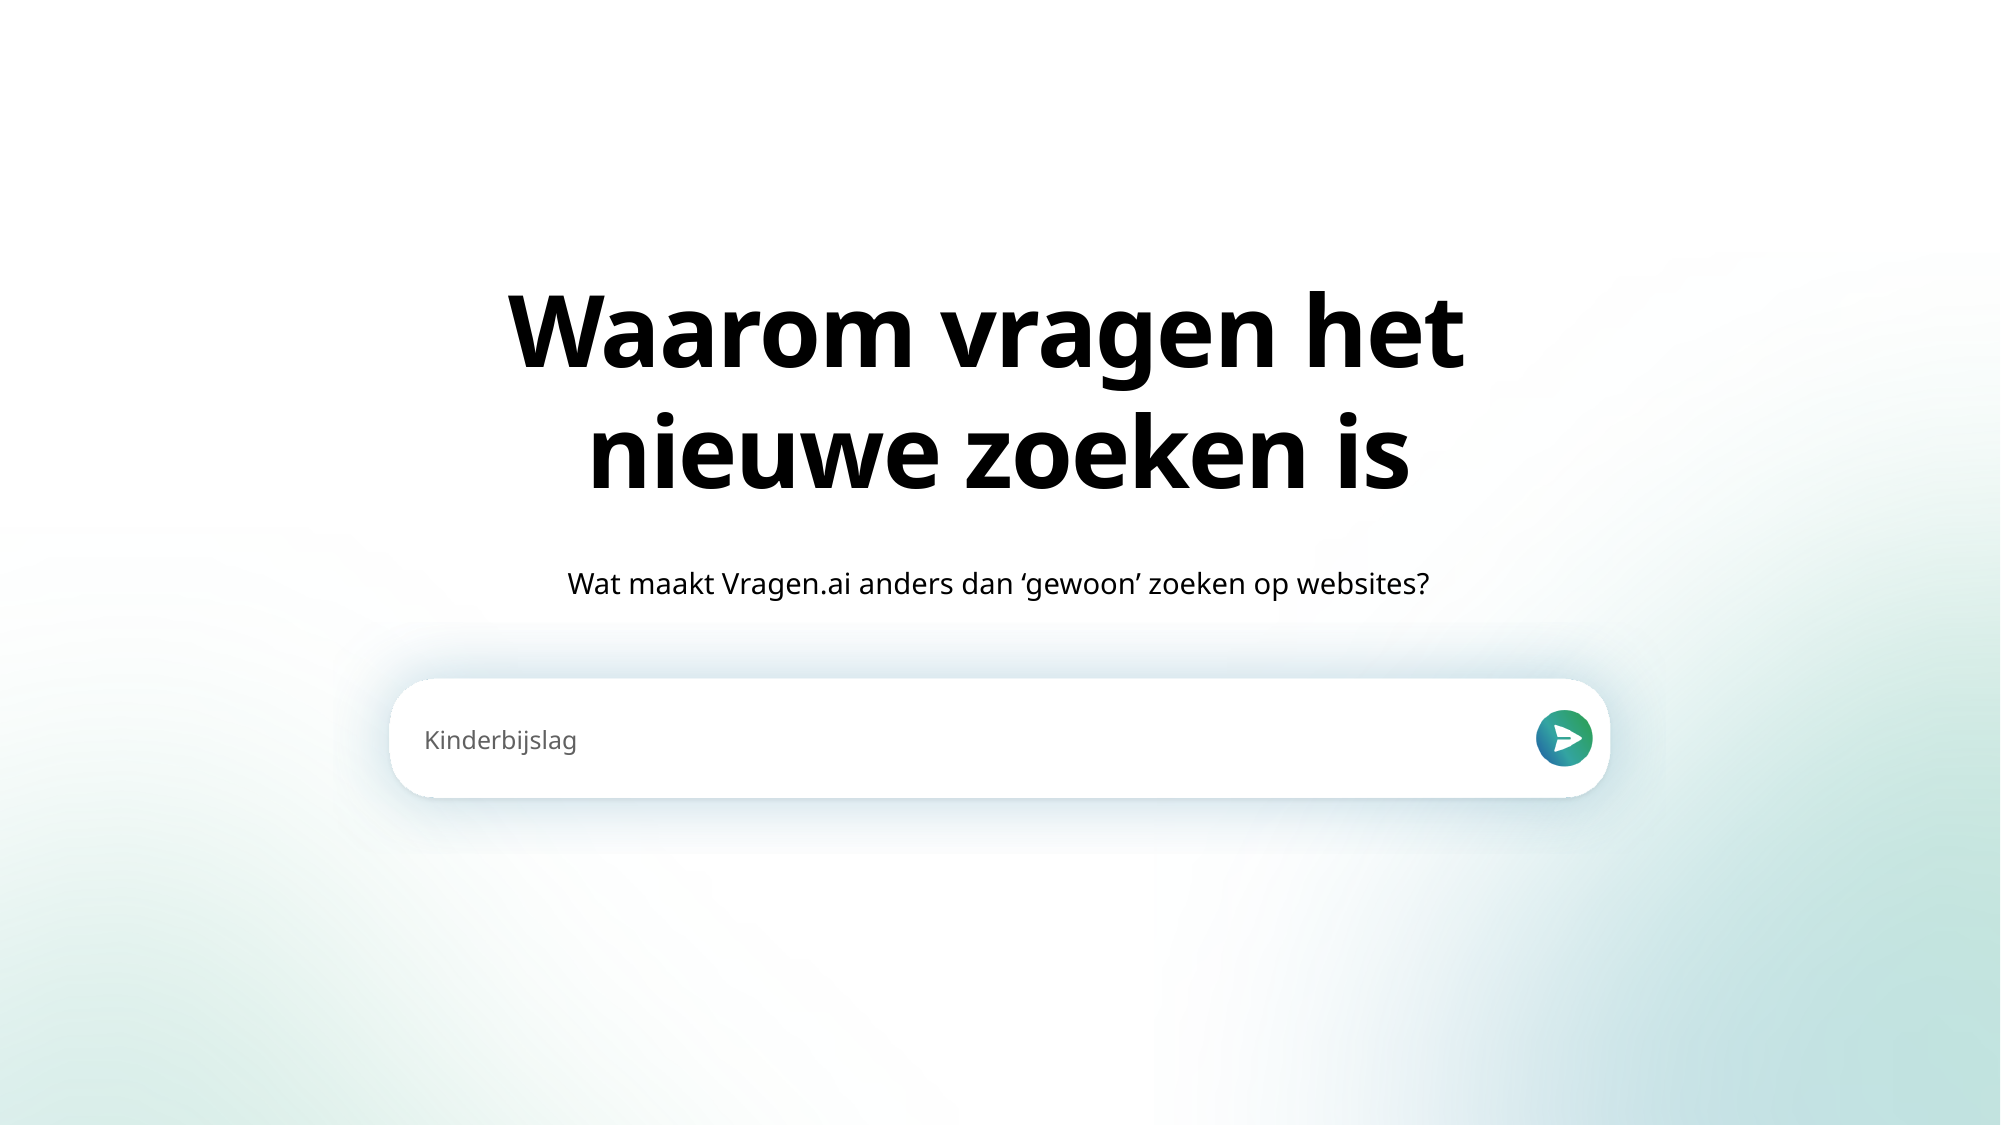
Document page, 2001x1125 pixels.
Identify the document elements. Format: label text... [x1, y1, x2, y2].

subtitle Wat maakt Vragen.ai anders dan ‘gewoon’ zoeken op websites? [137, 538, 1861, 622]
title Waarom vragen het nieuwe zoeken is [137, 110, 1861, 517]
picture [0, 0, 2001, 1125]
